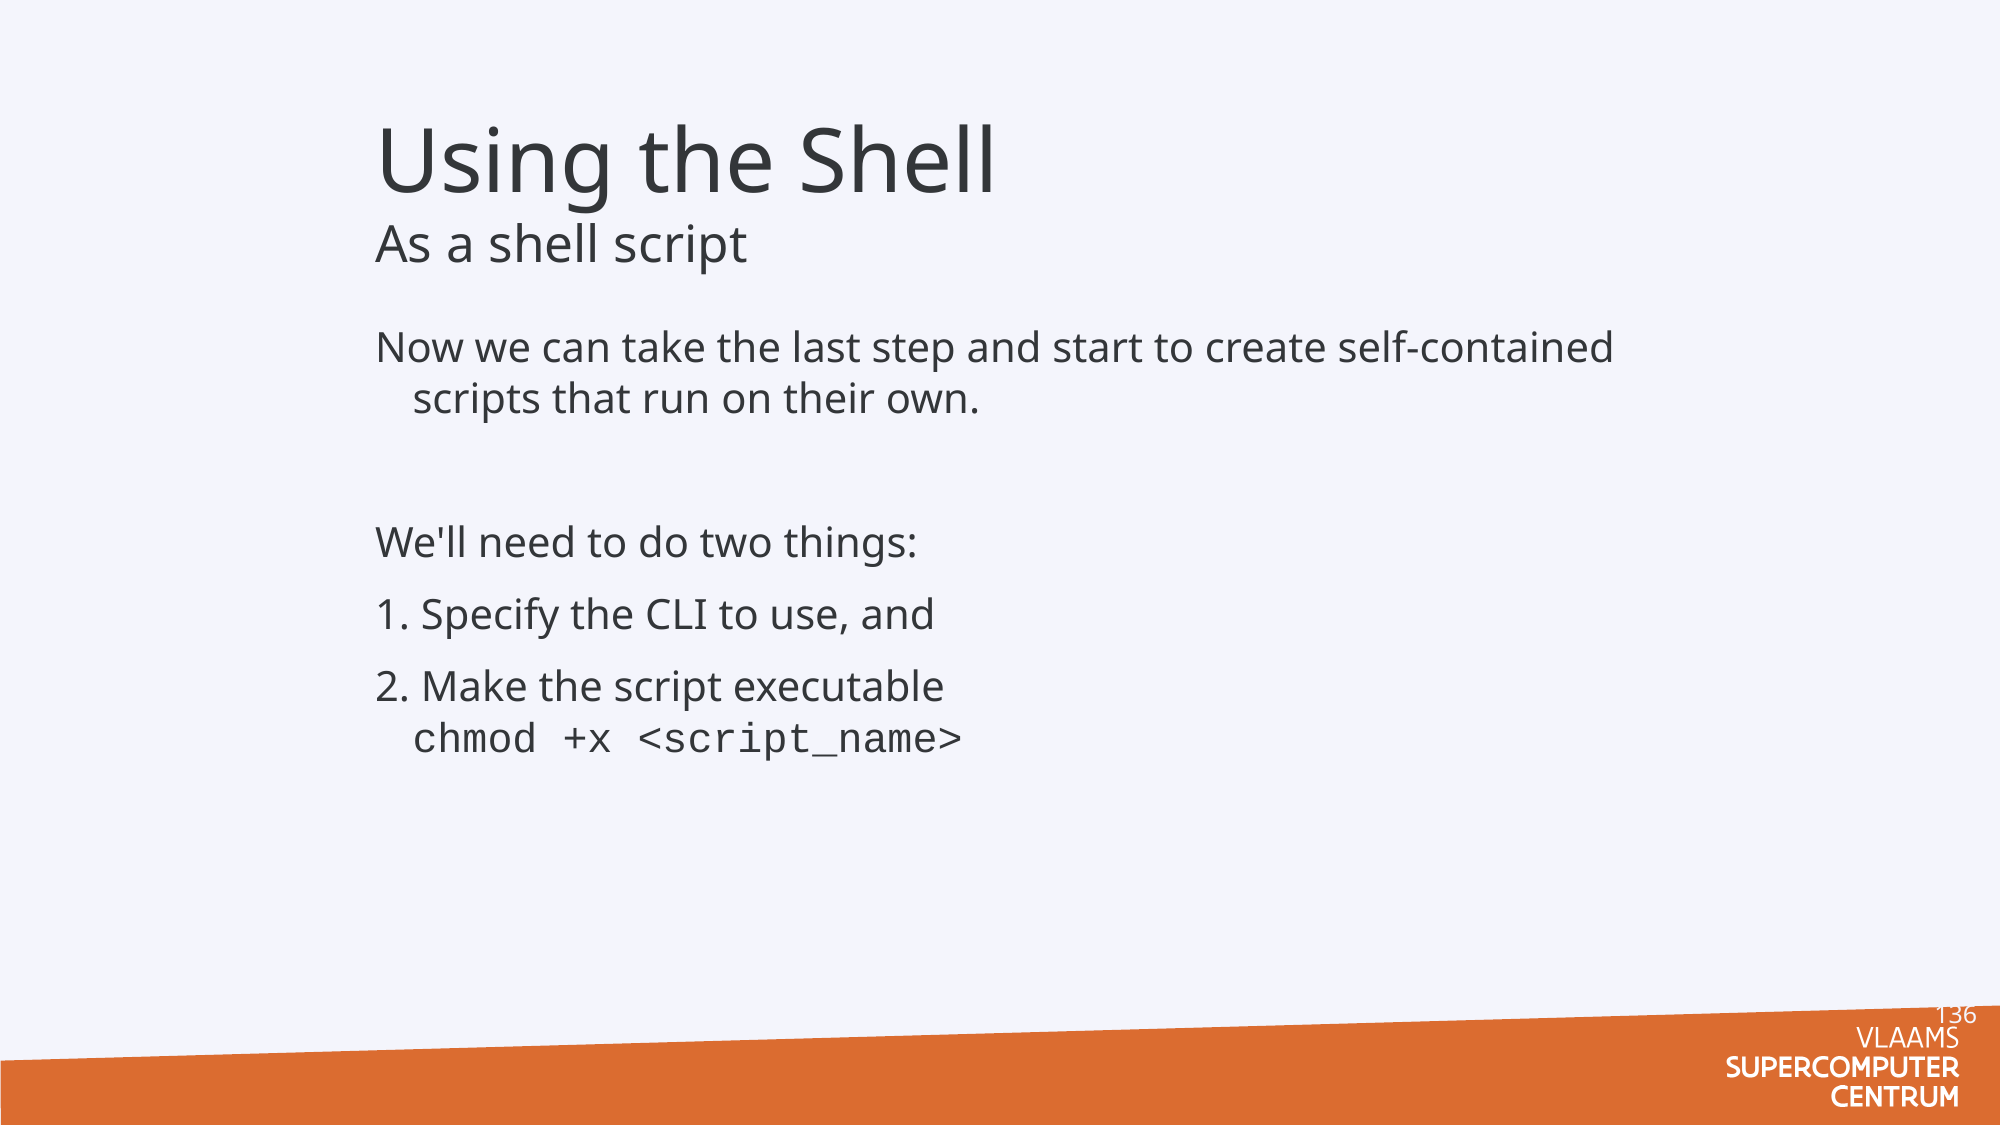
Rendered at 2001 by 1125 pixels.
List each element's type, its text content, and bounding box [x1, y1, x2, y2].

slide_number 136 [1787, 992, 1993, 1040]
title Using the Shell As a shell script [360, 93, 1641, 281]
list Now we can take the last step and start to create self-contained scripts that run on their own. We'll need to do two things: 1. Specify the CLI to use, and 2. Make the script executable chmod +x <script_name> [360, 312, 1641, 823]
picture [1725, 1021, 1960, 1117]
